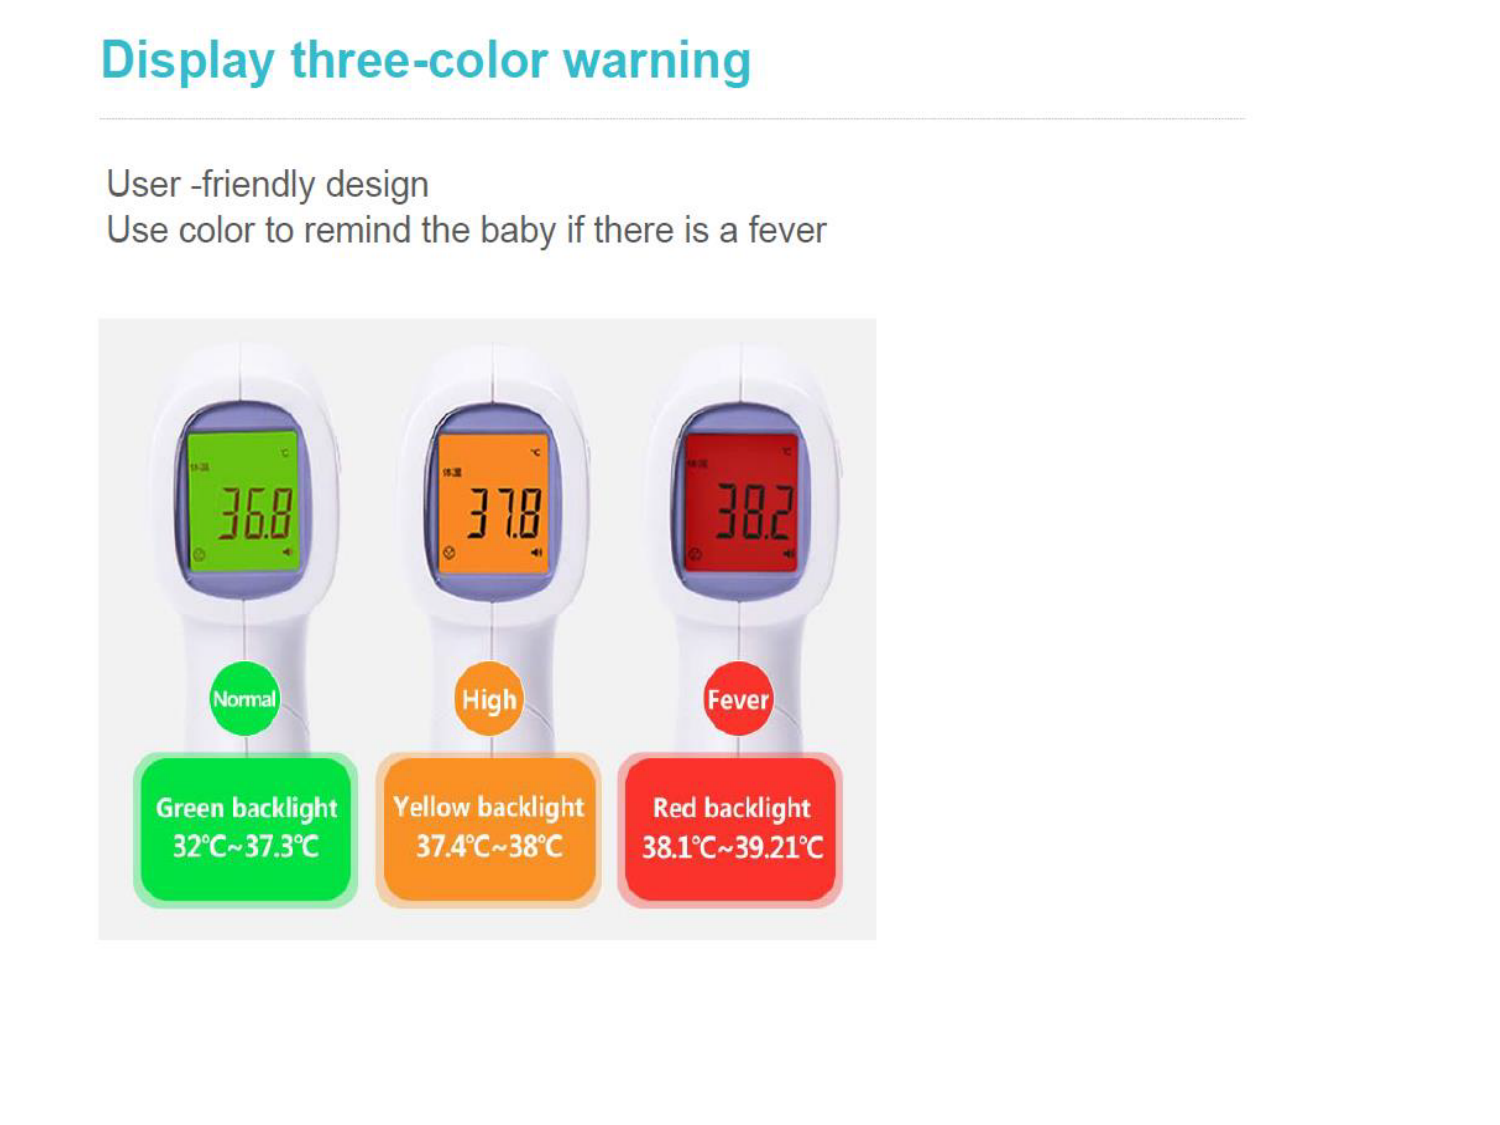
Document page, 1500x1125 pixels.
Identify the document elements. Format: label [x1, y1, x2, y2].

picture [74, 28, 1301, 951]
